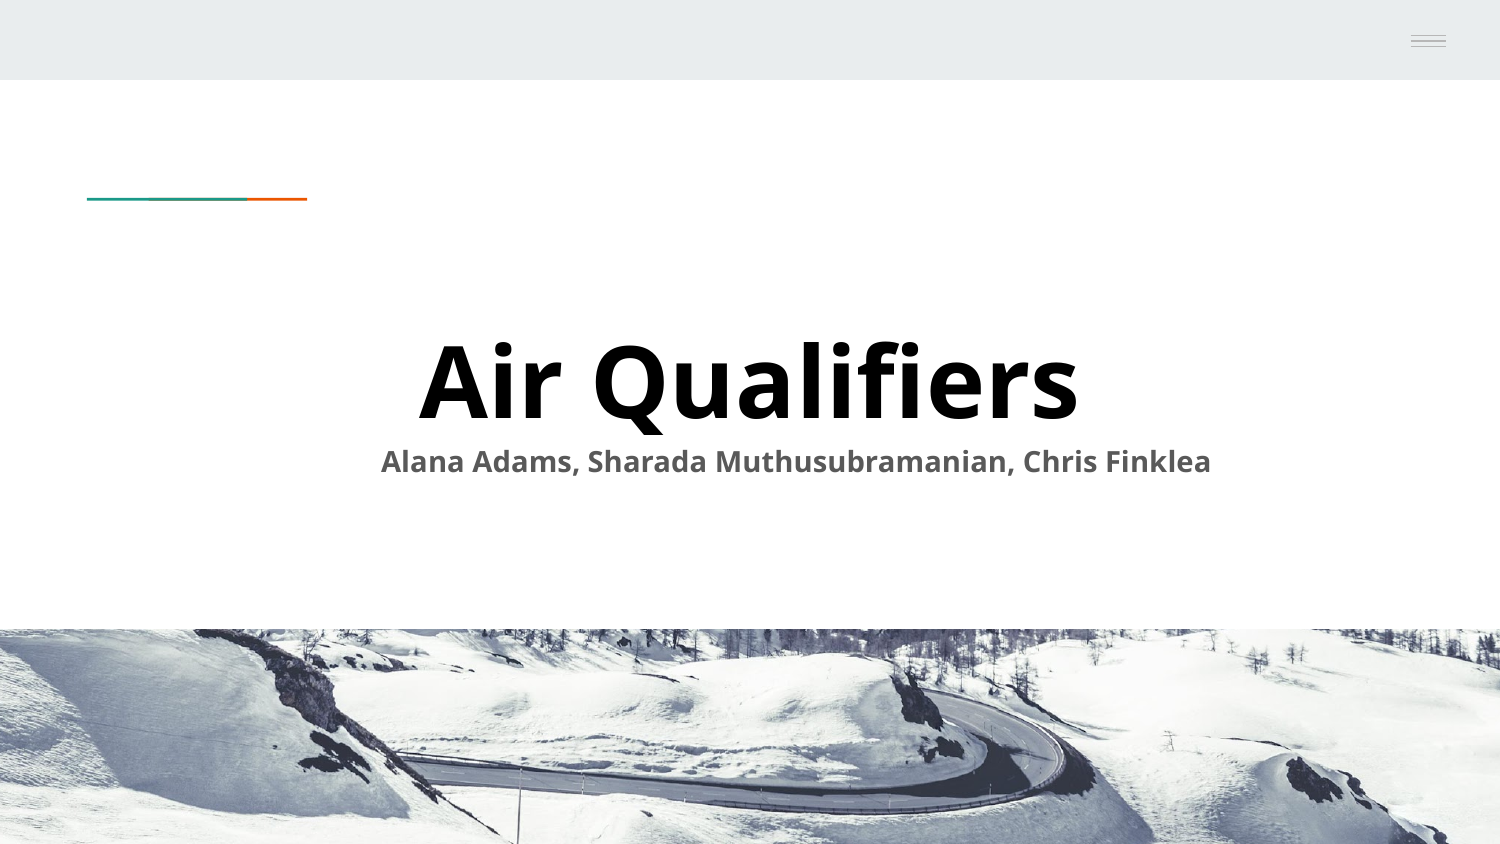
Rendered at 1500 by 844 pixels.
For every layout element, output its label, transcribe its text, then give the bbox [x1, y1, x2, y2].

picture [0, 628, 1500, 844]
list Alana Adams, Sharada Muthusubramanian, Chris Finklea [212, 428, 1381, 627]
title Air Qualifiers [119, 303, 1381, 392]
